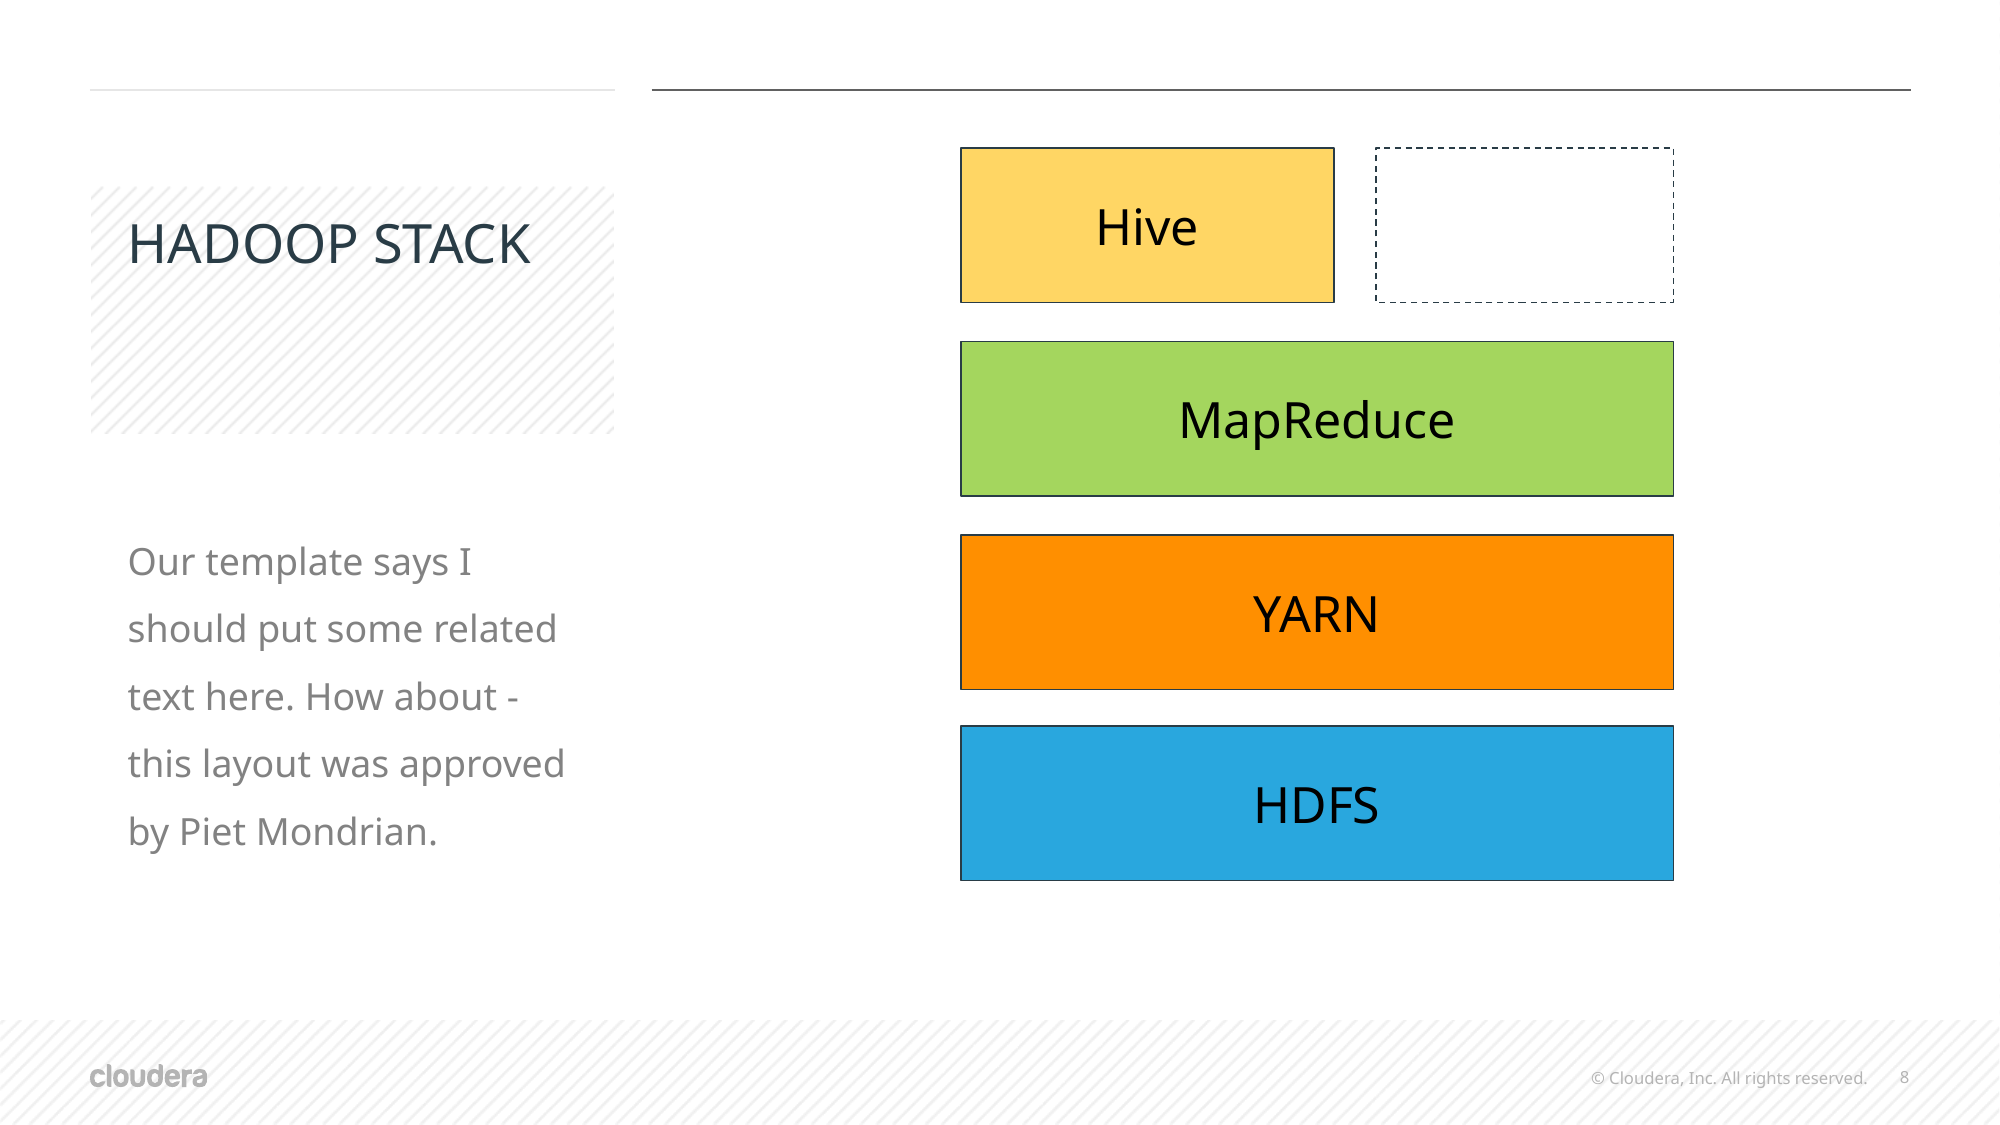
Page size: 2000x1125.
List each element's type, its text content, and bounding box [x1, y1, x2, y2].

picture [0, 1020, 2000, 1125]
picture [91, 186, 614, 434]
title HADOOP STACK [112, 206, 593, 389]
text_box MapReduce [960, 341, 1674, 496]
list Our template says I should put some related text here. How about - this layout was approved by Piet Mondrian. [112, 500, 593, 950]
text_box HDFS [960, 726, 1674, 881]
text_box YARN [960, 535, 1674, 690]
text_box [1375, 148, 1674, 303]
text_box Hive [960, 148, 1334, 303]
